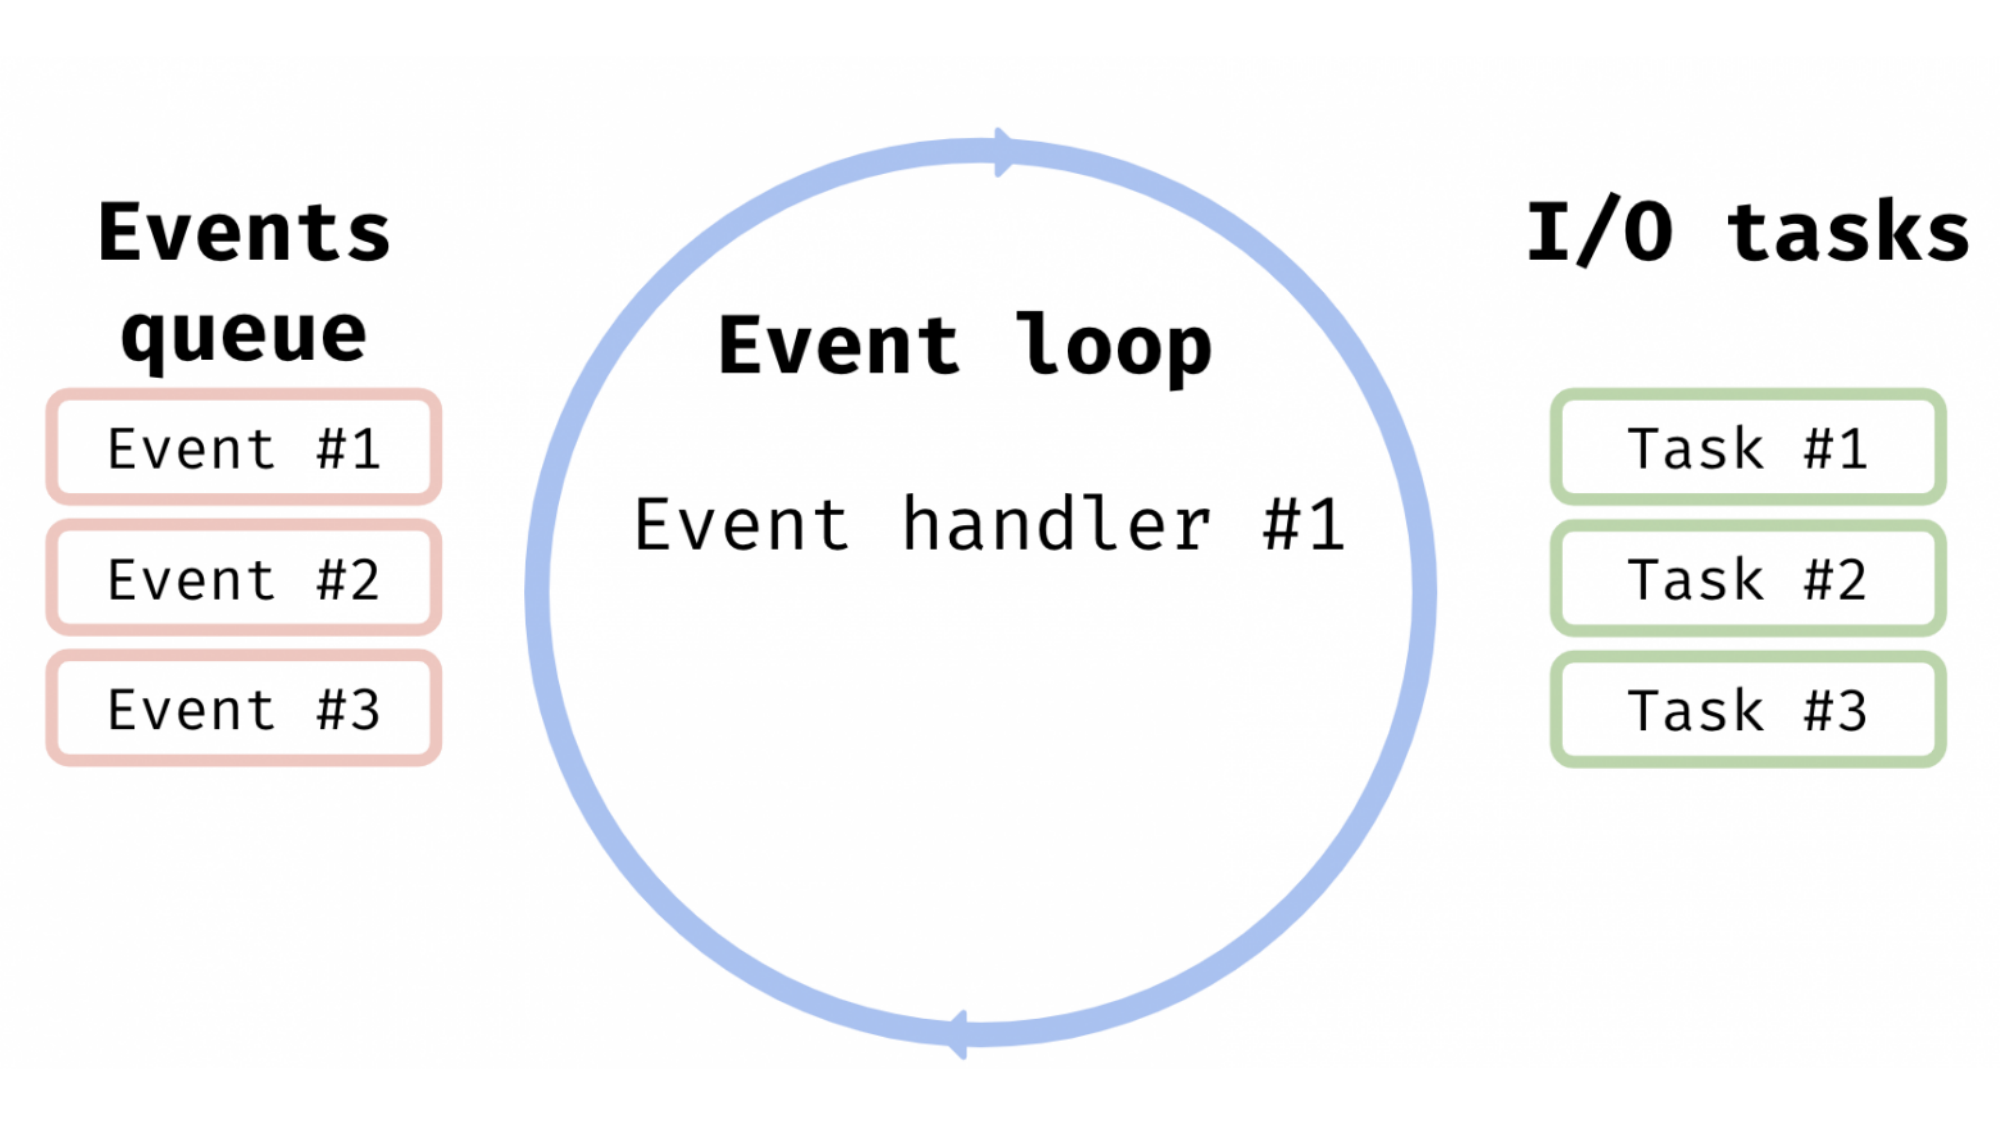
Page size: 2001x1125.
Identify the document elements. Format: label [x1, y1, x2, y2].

picture [0, 56, 2000, 1069]
